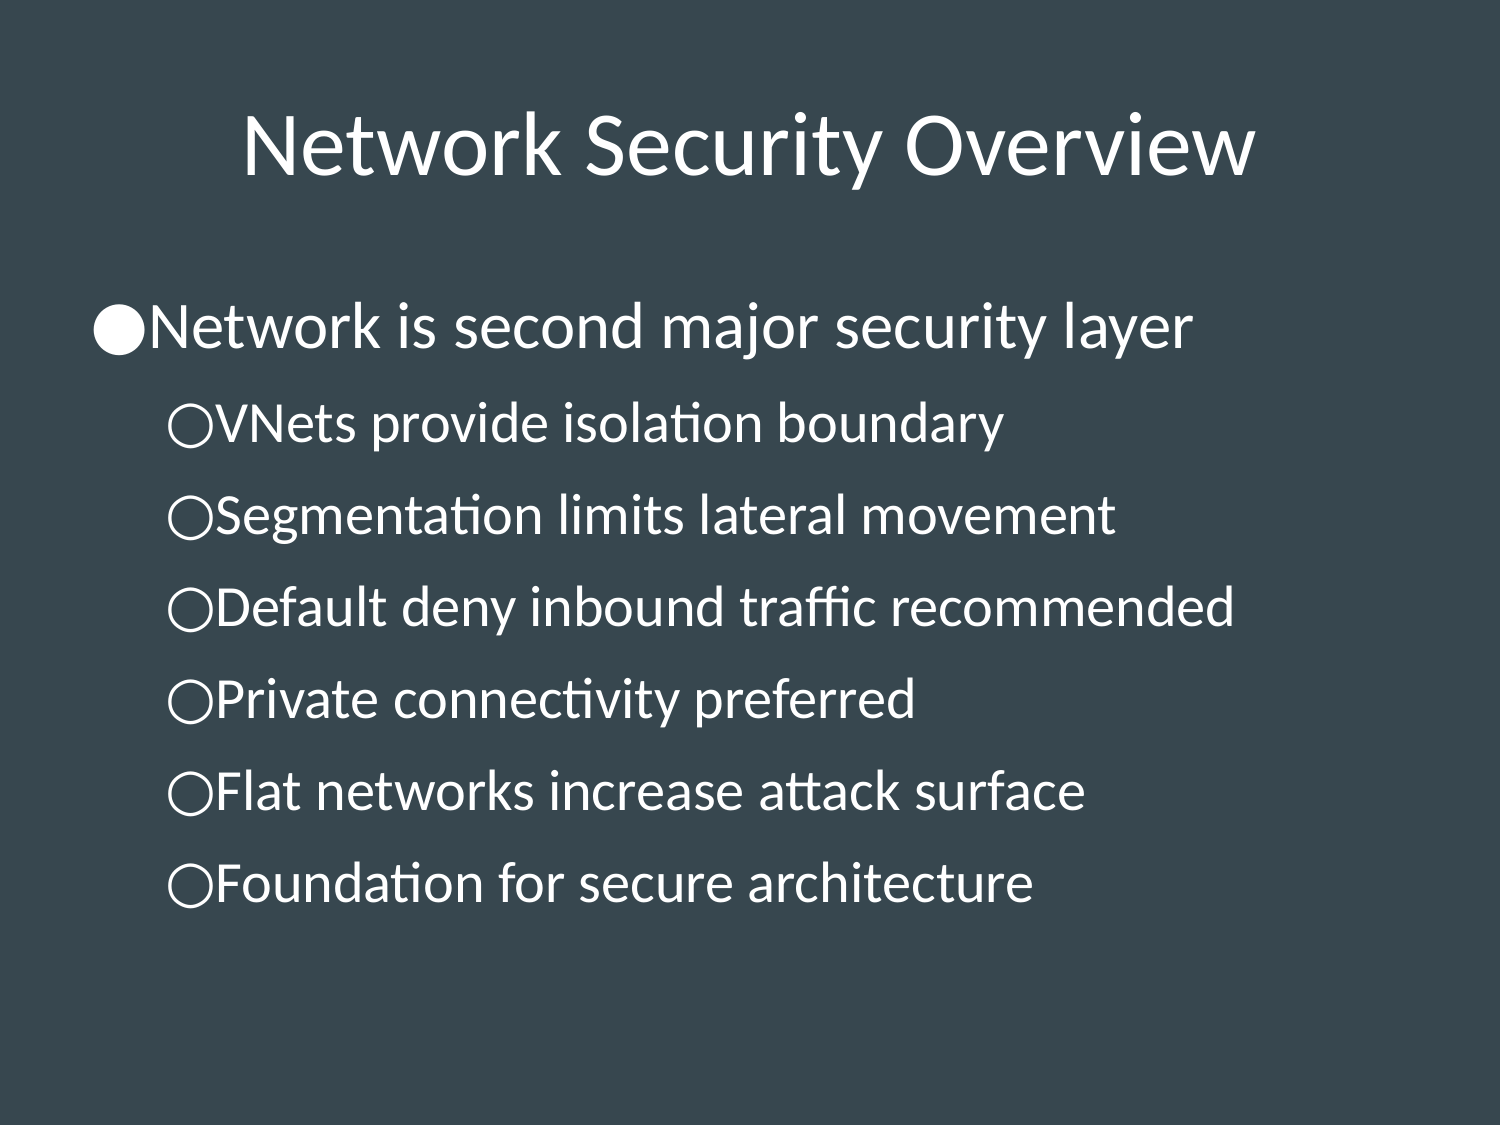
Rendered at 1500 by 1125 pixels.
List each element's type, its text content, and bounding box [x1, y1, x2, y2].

list Network is second major security layer VNets provide isolation boundary Segmentation limits lateral movement Default deny inbound traffic recommended Private connectivity preferred Flat networks increase attack surface Foundation for secure architecture [75, 262, 1425, 1005]
title Network Security Overview [75, 45, 1425, 233]
